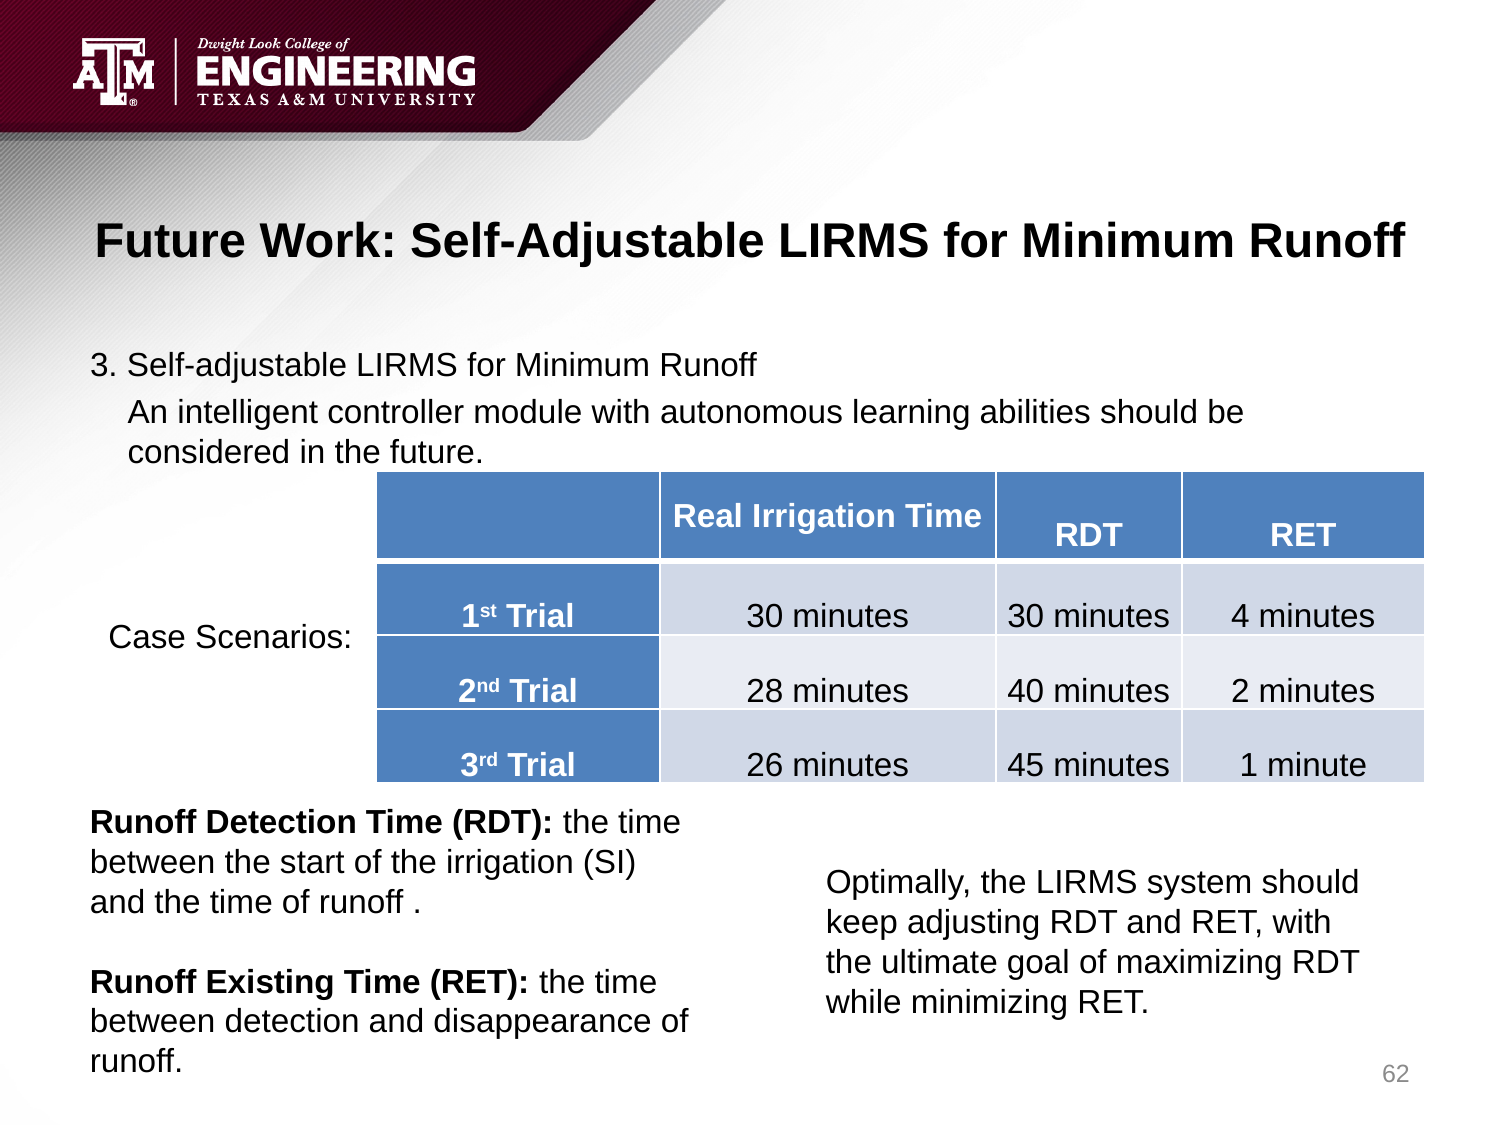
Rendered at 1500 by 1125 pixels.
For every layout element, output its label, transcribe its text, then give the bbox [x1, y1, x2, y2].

table_cell 4 minutes [1183, 564, 1424, 634]
table_cell 2 minutes [1183, 636, 1424, 708]
table_cell 1 minute [1183, 710, 1424, 782]
text_box Runoff Detection Time (RDT): the time between the start of the irrigation (SI) and the time of runoff . Runoff Existing Time (RET): the time between detection and disappearance of runoff. [74, 792, 716, 1087]
table_cell 26 minutes [661, 710, 995, 782]
table_cell 45 minutes [997, 710, 1181, 782]
table_cell 28 minutes [661, 636, 995, 708]
table_header RET [1183, 472, 1424, 558]
table_cell 1st Trial [377, 564, 659, 634]
list 3. Self-adjustable LIRMS for Minimum Runoff An intelligent controller module with autonomous learning abilities should be considered in the future. [75, 336, 1425, 481]
title Future Work: Self-Adjustable LIRMS for Minimum Runoff [75, 172, 1425, 304]
table_cell 2nd Trial [377, 636, 659, 708]
table_header Real Irrigation Time [661, 472, 995, 558]
slide_number 62 [1074, 1042, 1425, 1103]
picture [0, 0, 1500, 1125]
table_header [377, 472, 659, 558]
text_box Case Scenarios: [93, 607, 396, 663]
table_cell 30 minutes [997, 564, 1181, 634]
table_cell 3rd Trial [377, 710, 659, 782]
table_cell 40 minutes [997, 636, 1181, 708]
table_header RDT [997, 472, 1181, 558]
text_box Optimally, the LIRMS system should keep adjusting RDT and RET, with the ultimate goal of maximizing RDT while minimizing RET. [811, 852, 1397, 1028]
table_cell 30 minutes [661, 564, 995, 634]
